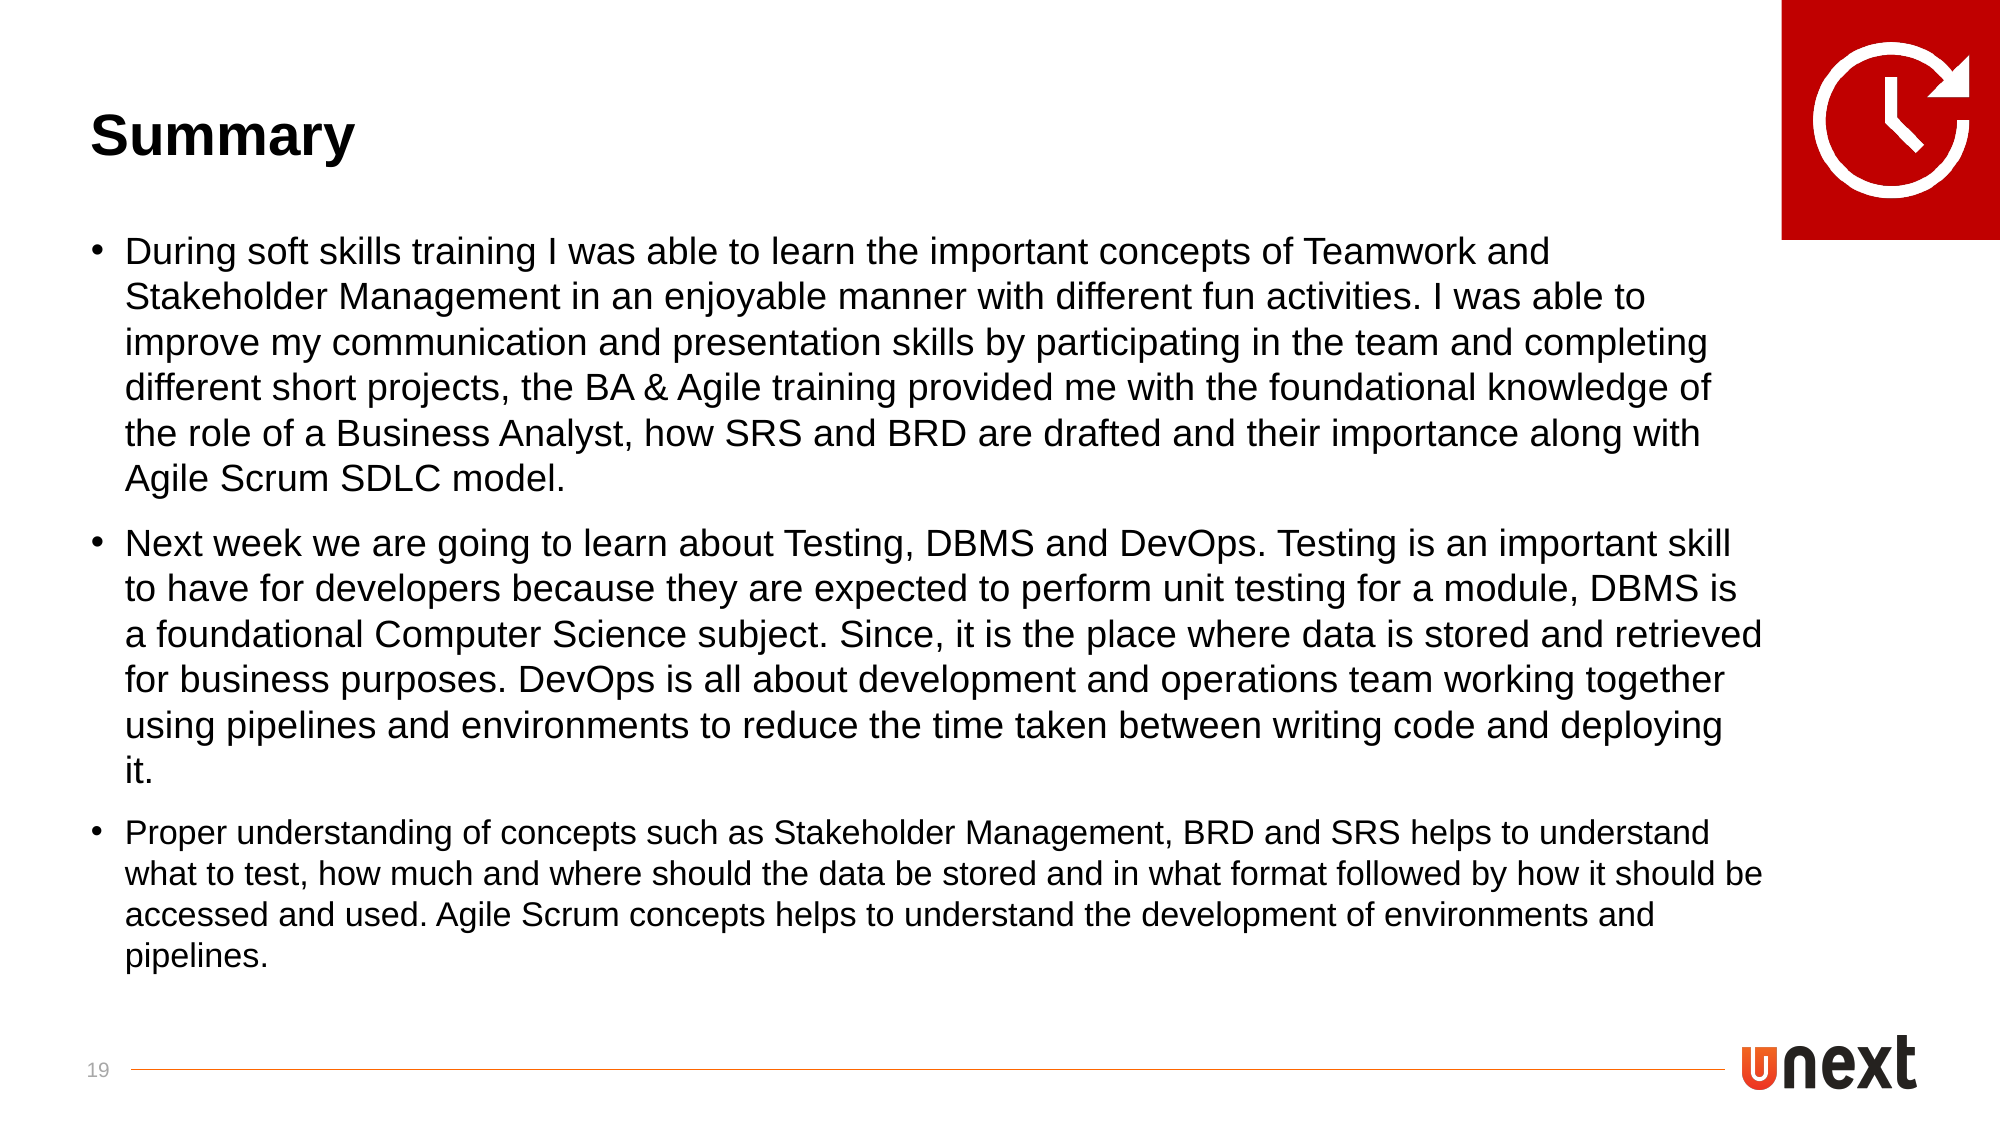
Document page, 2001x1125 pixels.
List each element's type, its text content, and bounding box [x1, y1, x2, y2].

text_box During soft skills training I was able to learn the important concepts of Teamwork and Stakeholder Management in an enjoyable manner with different fun activities. I was able to improve my communication and presentation skills by participating in the team and completing different short projects, the BA & Agile training provided me with the foundational knowledge of the role of a Business Analyst, how SRS and BRD are drafted and their importance along with Agile Scrum SDLC model. Next week we are going to learn about Testing, DBMS and DevOps. Testing is an important skill to have for developers because they are expected to perform unit testing for a module, DBMS is a foundational Computer Science subject. Since, it is the place where data is stored and retrieved for business purposes. DevOps is all about development and operations team working together using pipelines and environments to reduce the time taken between writing code and deploying it. Proper understanding of concepts such as Stakeholder Management, BRD and SRS helps to understand what to test, how much and where should the data be stored and in what format followed by how it should be accessed and used. Agile Scrum concepts helps to understand the development of environments and pipelines. [76, 218, 1782, 984]
slide_number 19 [48, 1047, 110, 1091]
picture [1742, 1035, 1917, 1090]
text_box [1781, 0, 2000, 241]
picture [1791, 21, 1990, 219]
title Summary [76, 78, 1791, 196]
